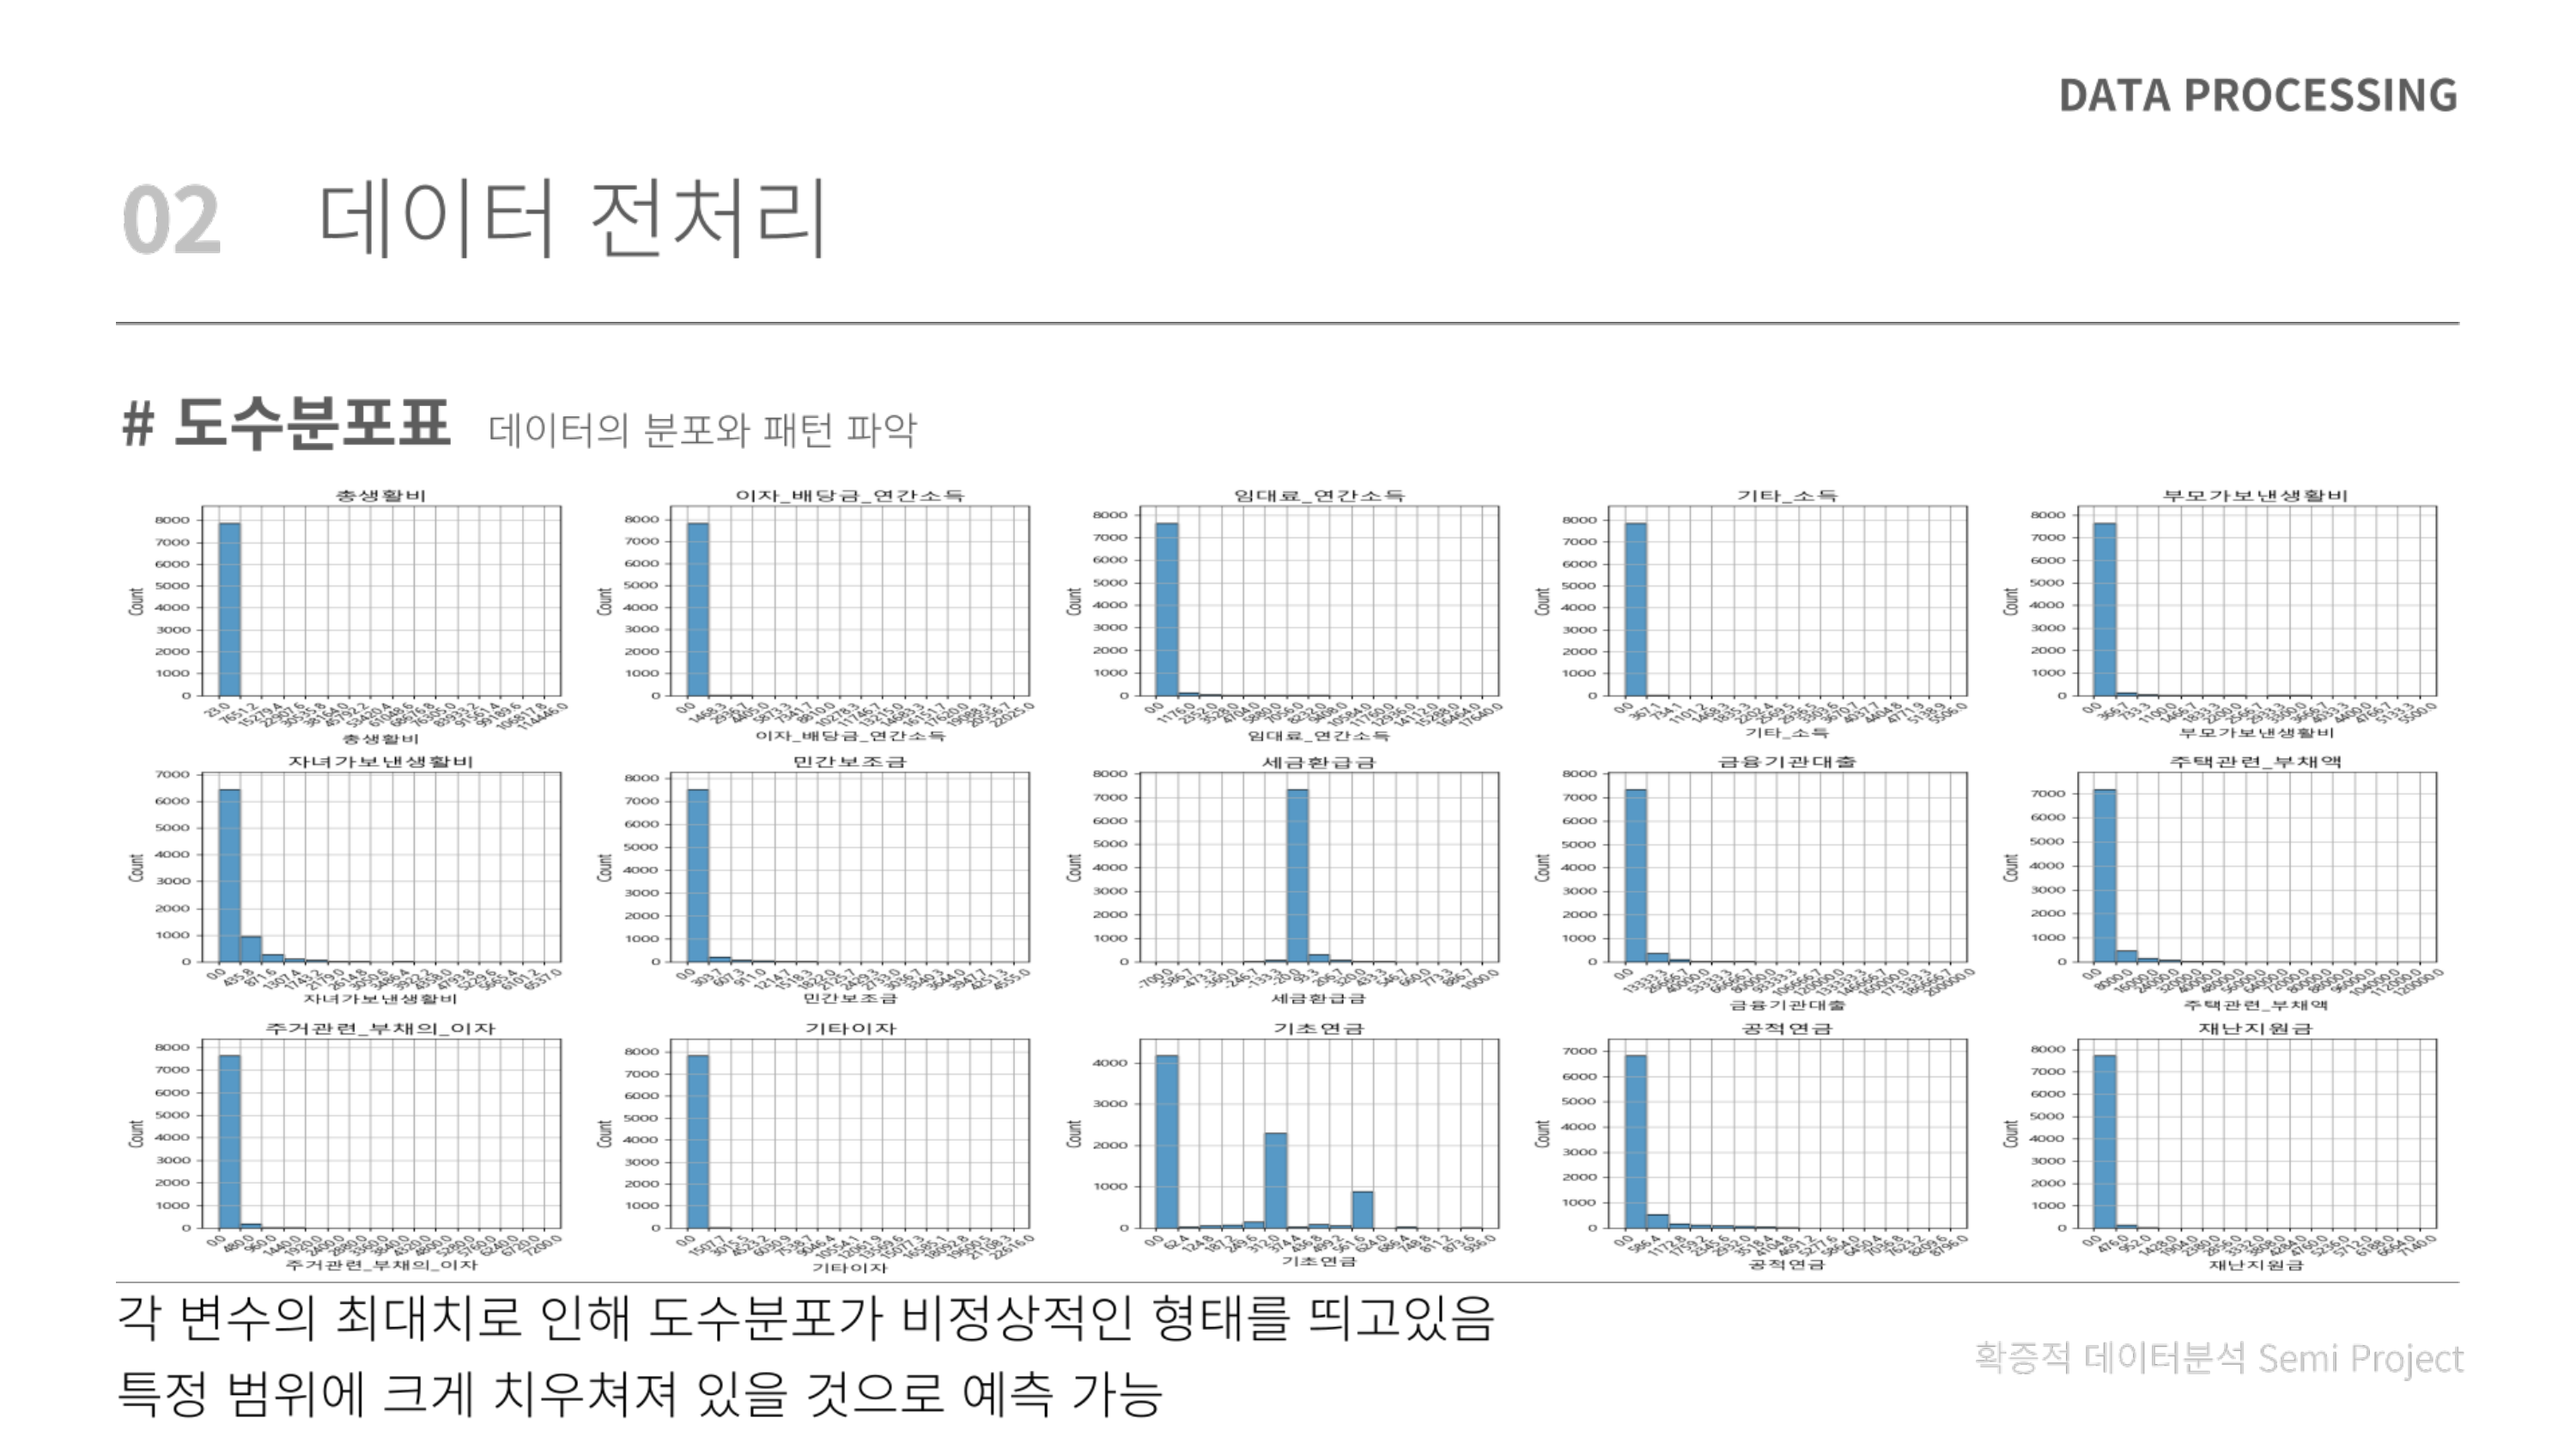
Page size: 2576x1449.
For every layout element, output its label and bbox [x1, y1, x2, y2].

text_box [116, 485, 2460, 1282]
text_box [923, 322, 2460, 325]
picture [1422, 48, 2576, 166]
picture [99, 1263, 2576, 1449]
picture [90, 92, 975, 524]
